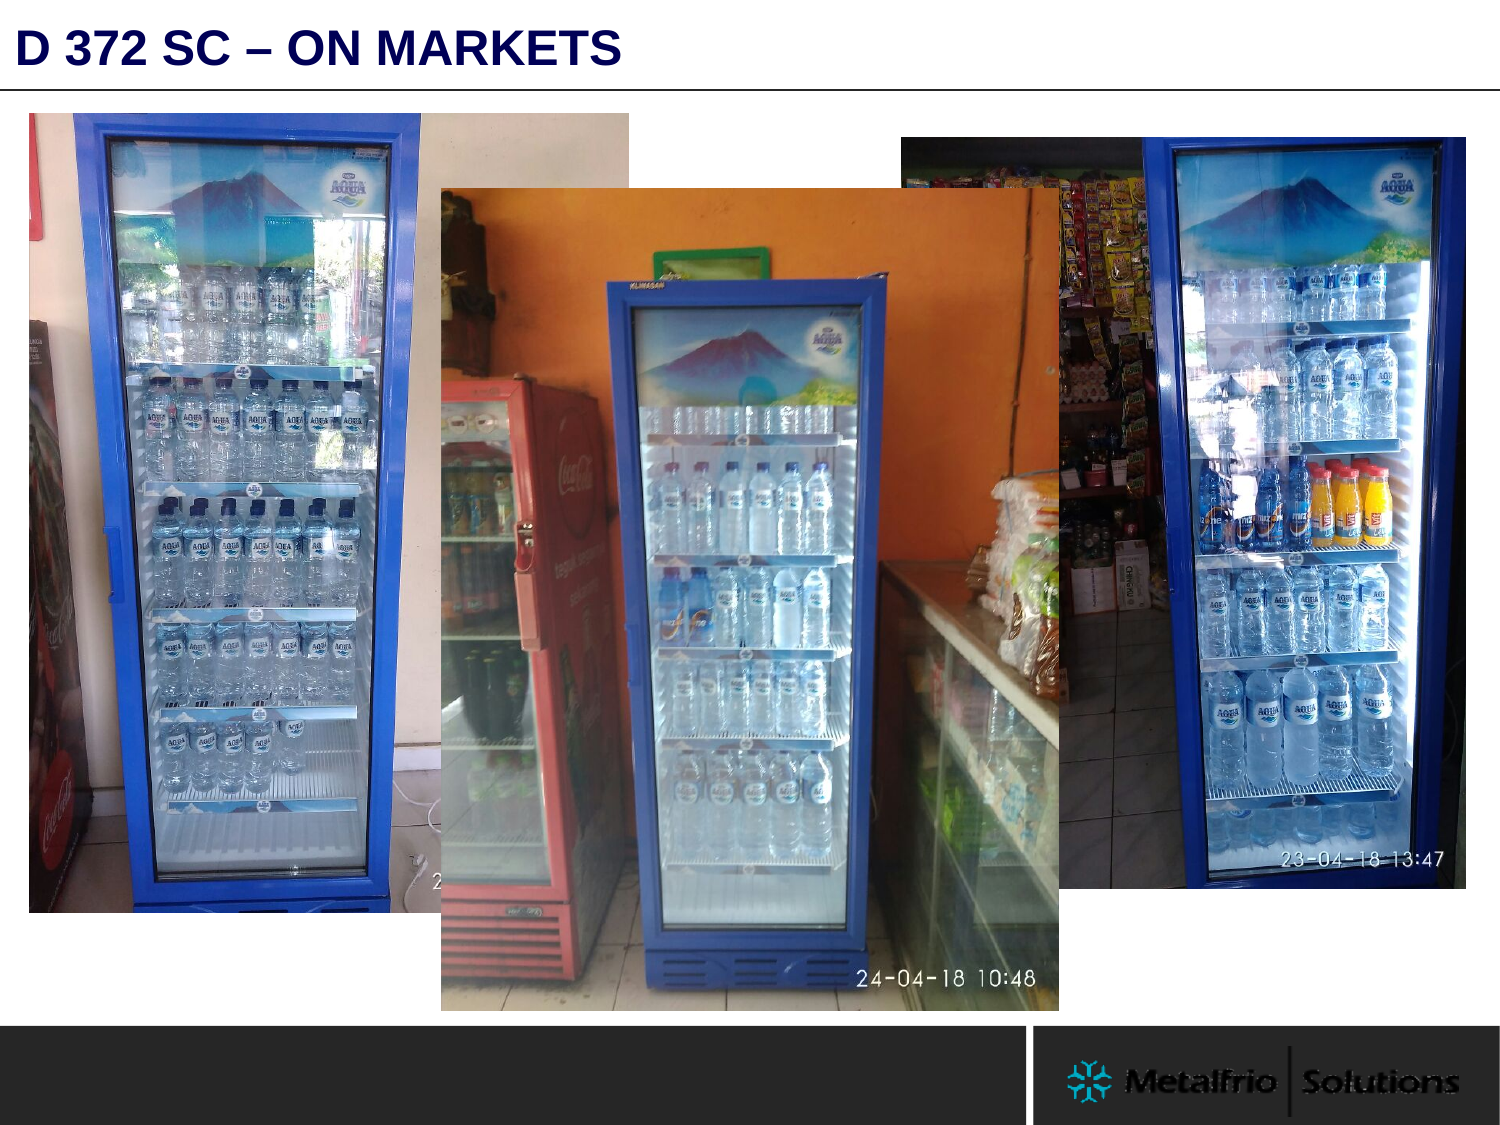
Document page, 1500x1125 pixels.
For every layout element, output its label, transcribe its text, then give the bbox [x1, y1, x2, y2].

title D 372 SC – ON MARKETS [0, 0, 1500, 91]
picture [1066, 1046, 1119, 1117]
picture [29, 113, 1466, 1012]
